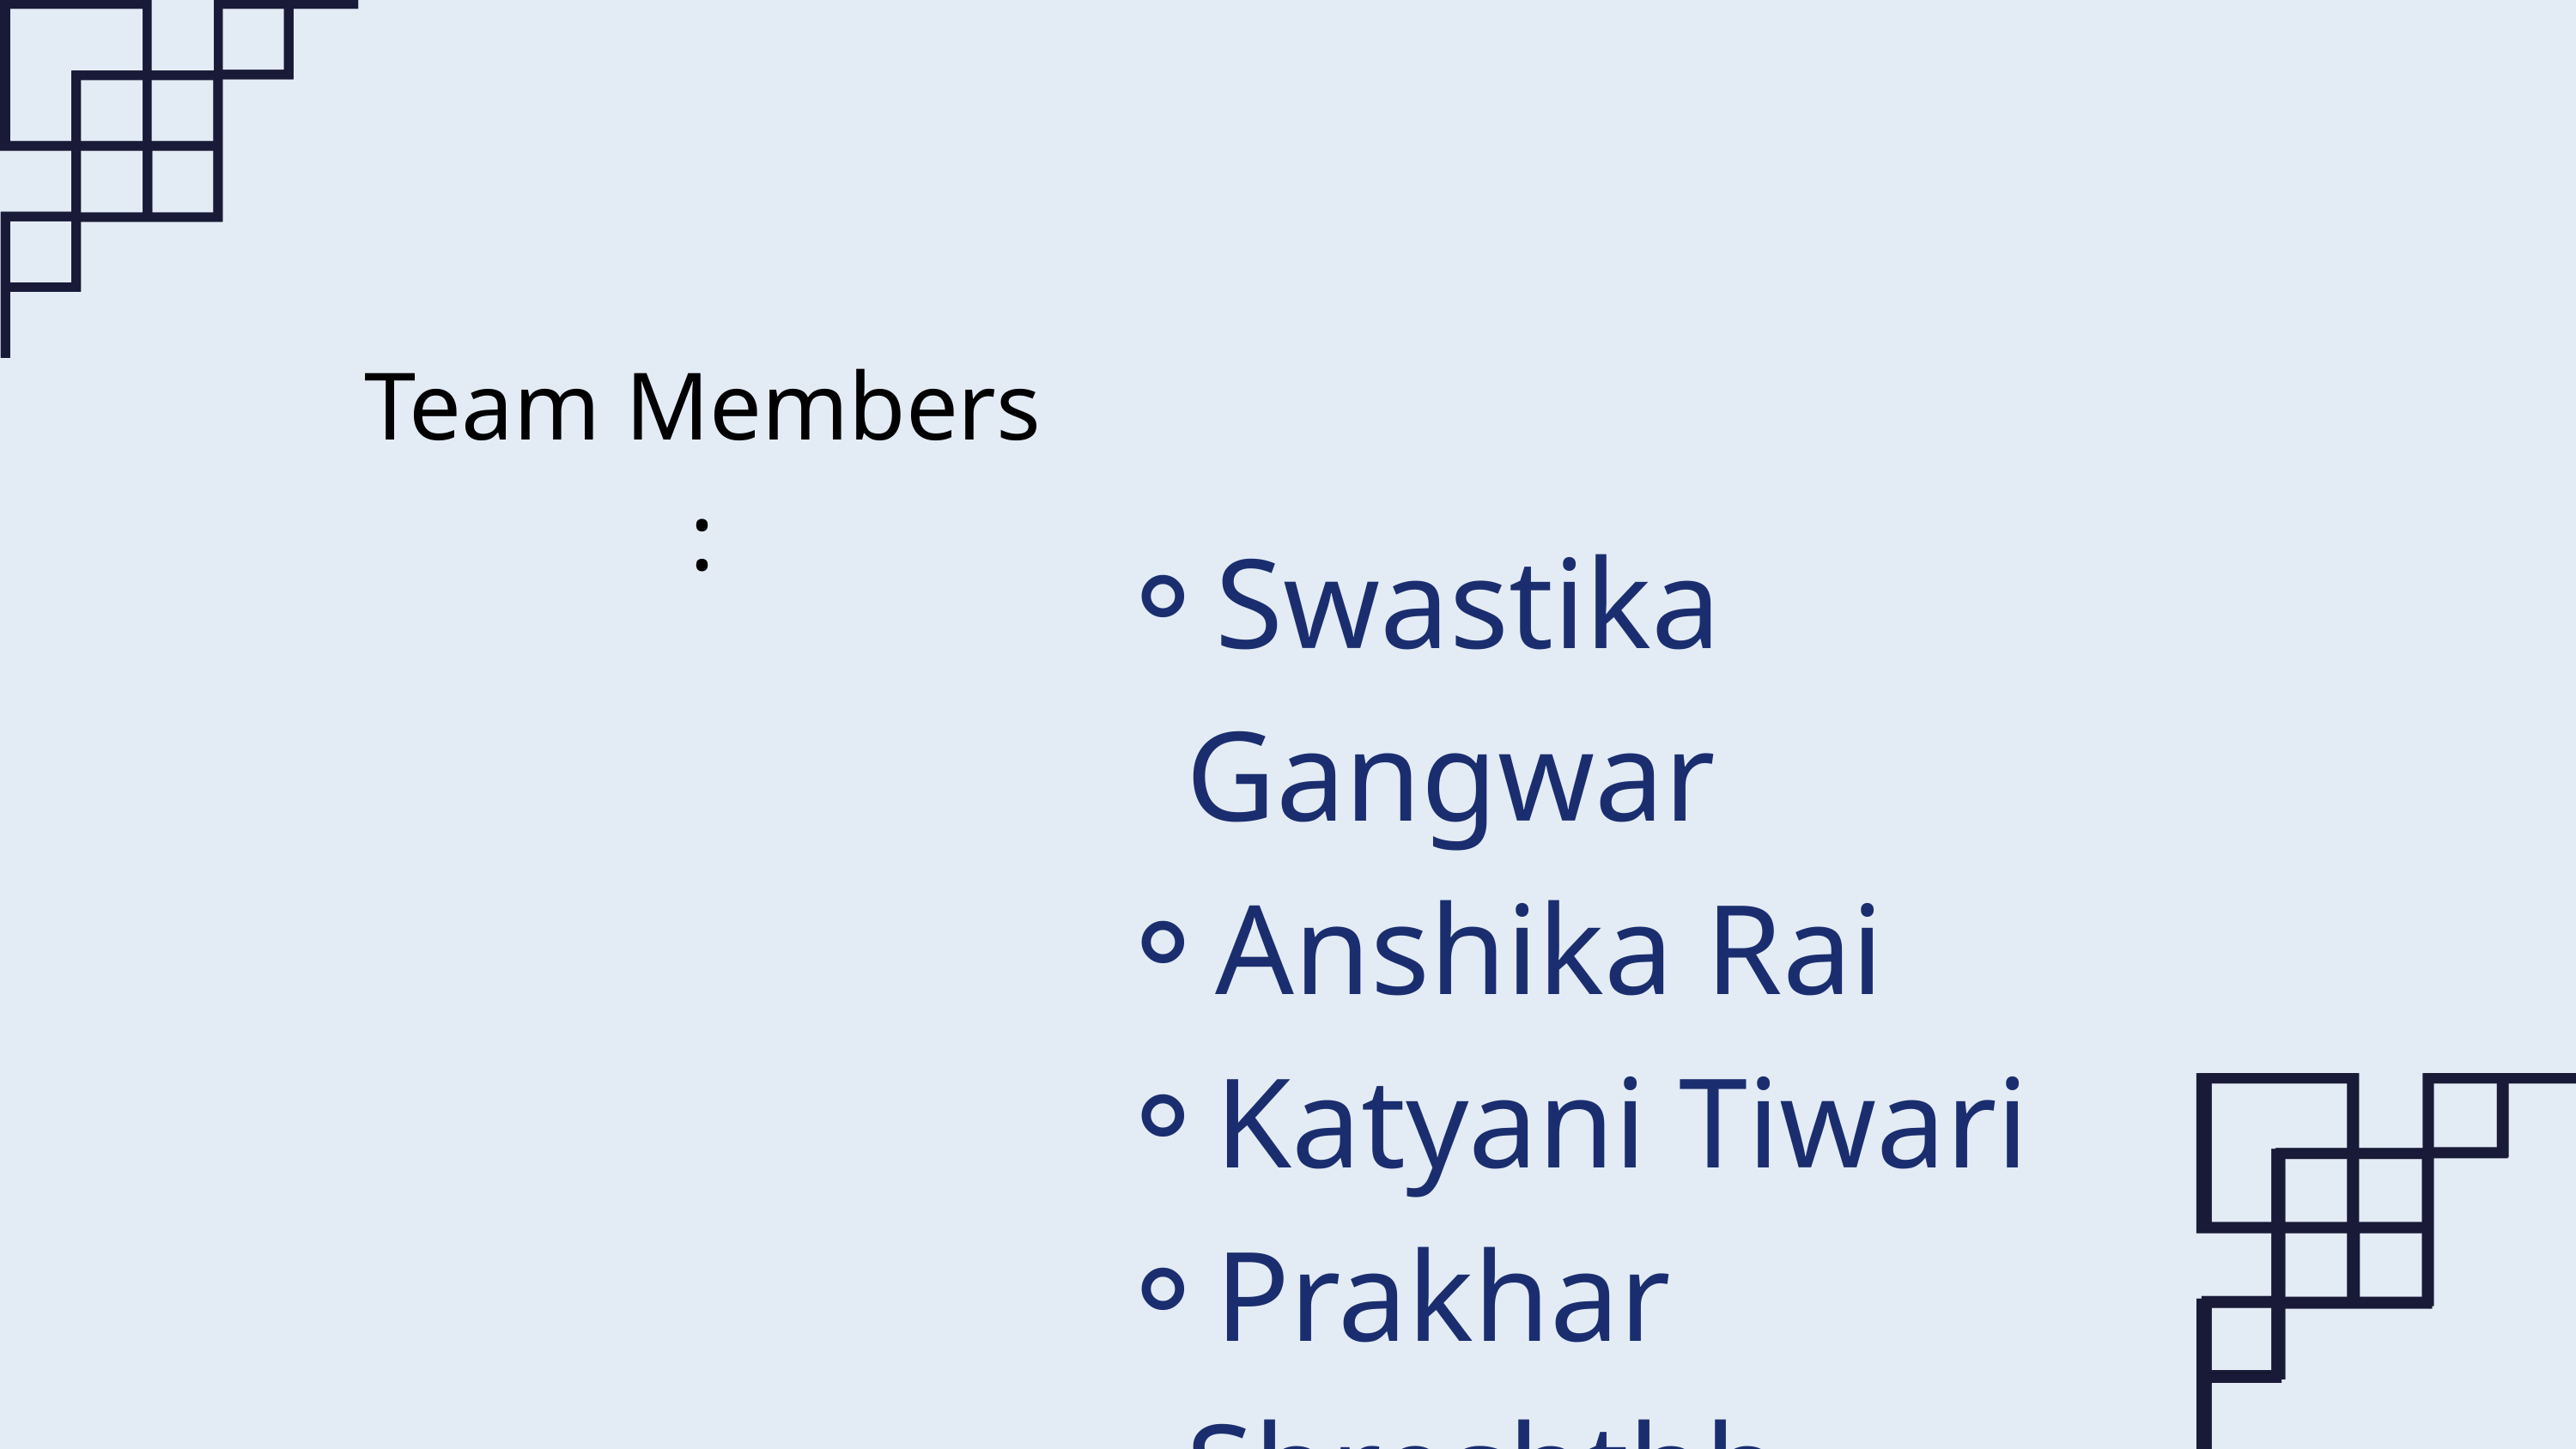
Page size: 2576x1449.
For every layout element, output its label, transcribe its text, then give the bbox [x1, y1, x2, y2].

text_box Team Members : [358, 328, 1048, 589]
text_box [0, 0, 359, 359]
text_box Swastika Gangwar Anshika Rai Katyani Tiwari Prakhar Shreshthh Gupta [963, 500, 2142, 1449]
text_box [2196, 1073, 2576, 1449]
